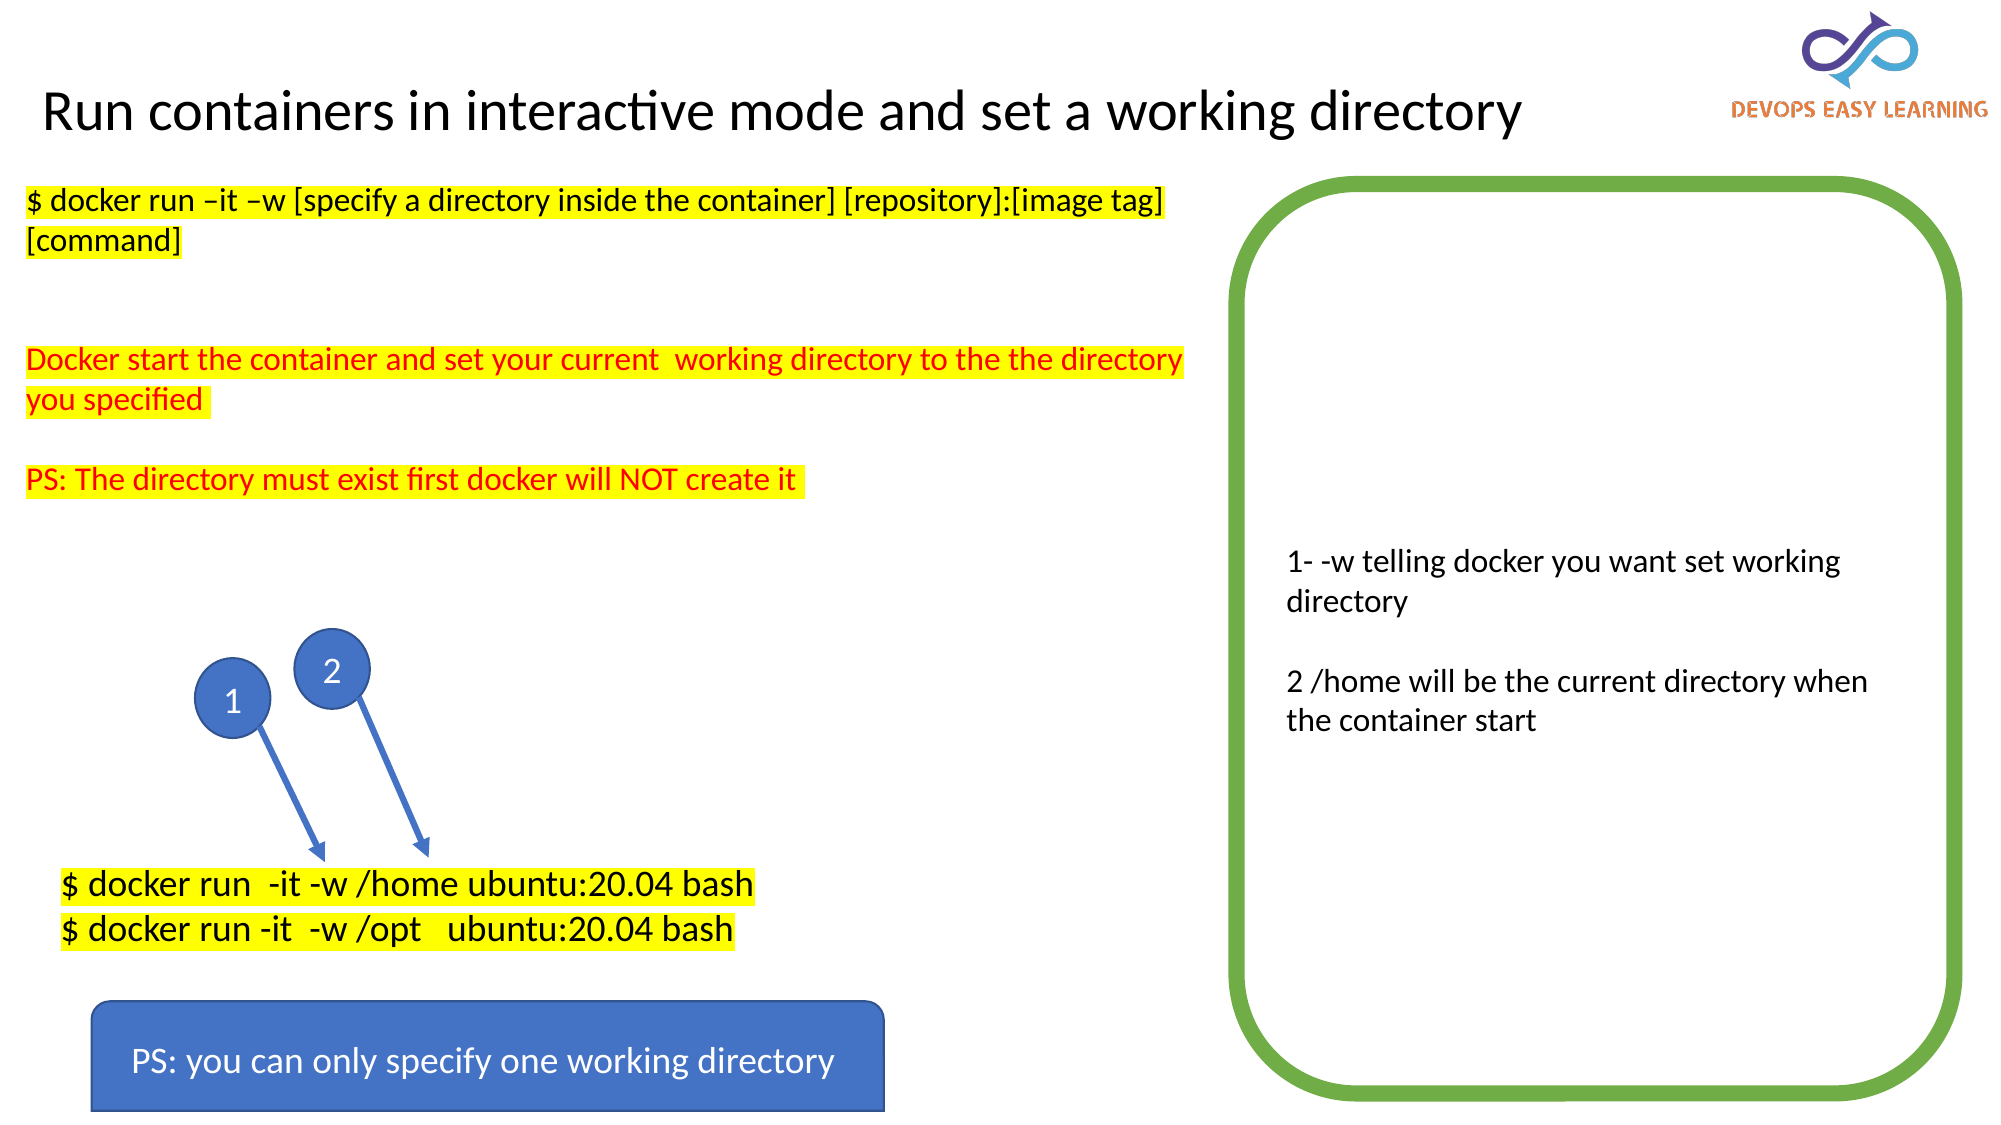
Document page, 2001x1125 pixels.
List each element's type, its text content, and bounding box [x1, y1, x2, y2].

text_box 2 [294, 628, 370, 709]
text_box 1- -w telling docker you want set working directory 2 /home will be the current directory when the container start [1236, 184, 1955, 1094]
text_box 1 [194, 658, 271, 739]
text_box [358, 696, 429, 858]
title Run containers in interactive mode and set a working directory [27, 20, 1725, 151]
text_box $ docker run -it -w /home ubuntu:20.04 bash $ docker run -it -w /opt ubuntu:20.04 bash [45, 851, 1097, 1047]
text_box $ docker run –it –w [specify a directory inside the container] [repository]:[image tag] [command] Docker start the container and set your current working directory to the the directory you specified PS: The directory must exist first docker will NOT create it [11, 170, 1211, 505]
text_box PS: you can only specify one working directory [91, 1001, 884, 1111]
picture [1720, 0, 2000, 140]
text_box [259, 725, 326, 863]
